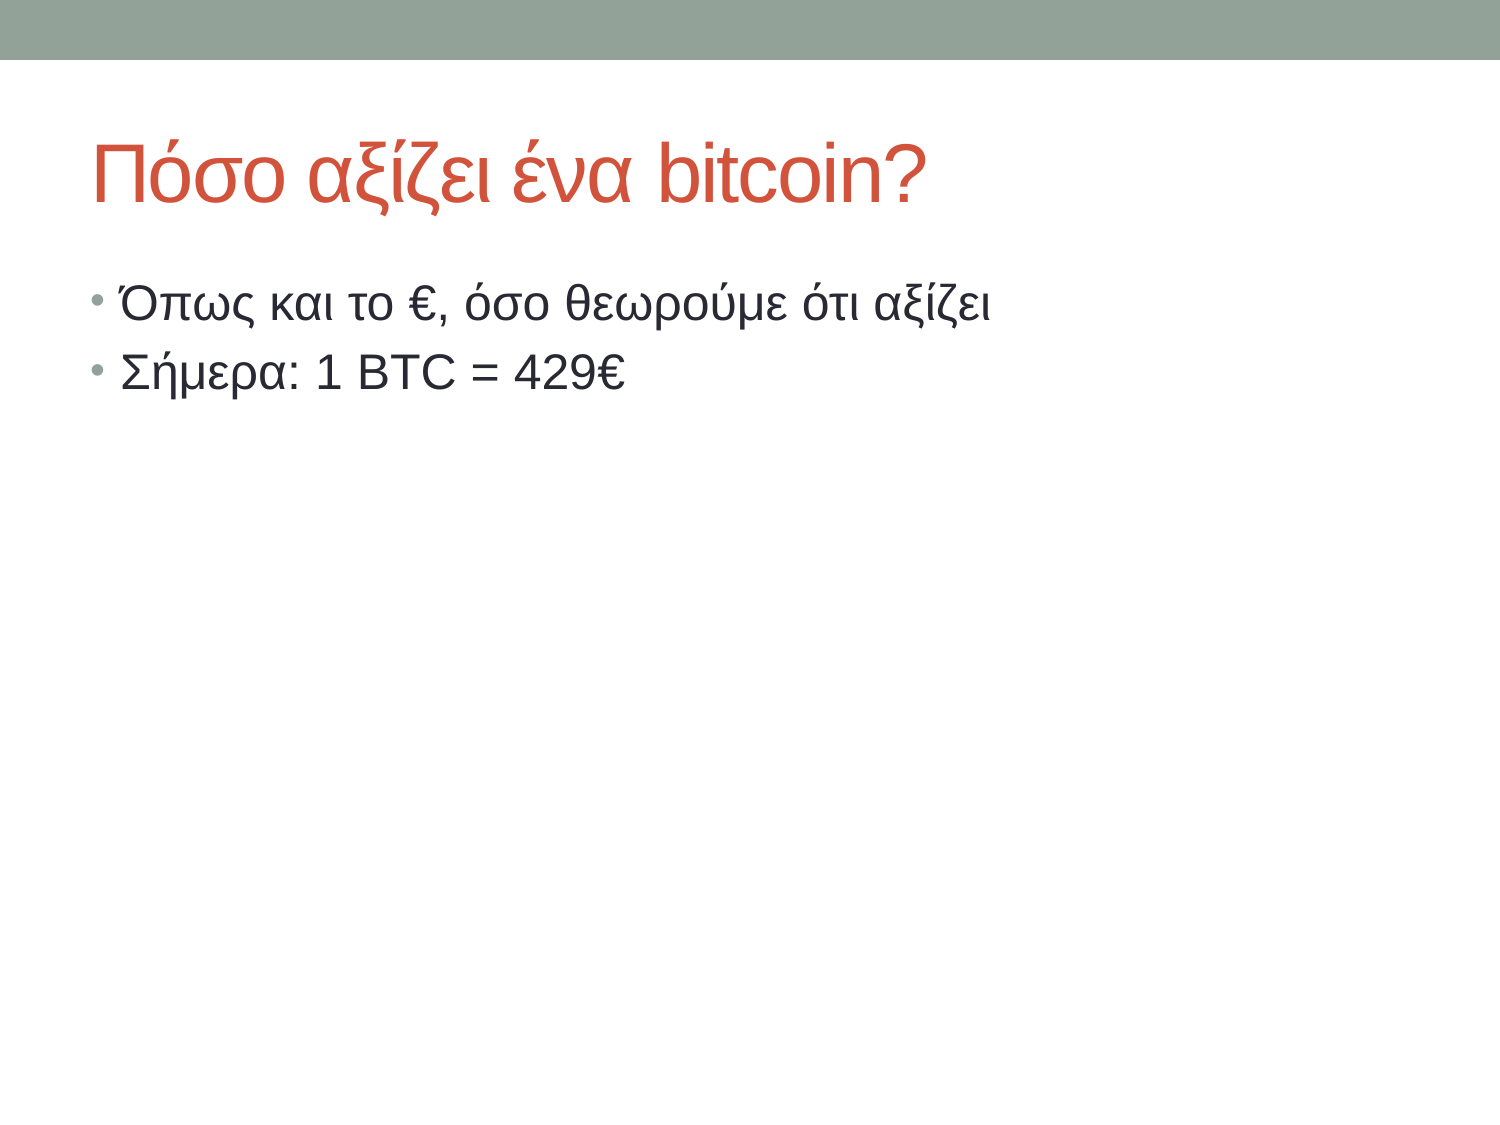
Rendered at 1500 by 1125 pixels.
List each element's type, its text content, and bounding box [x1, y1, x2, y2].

list Όπως και το €, όσο θεωρούμε ότι αξίζει Σήμερα: 1 BTC = 429€ [75, 262, 1425, 1063]
title Πόσο αξίζει ένα bitcoin? [75, 87, 1425, 250]
